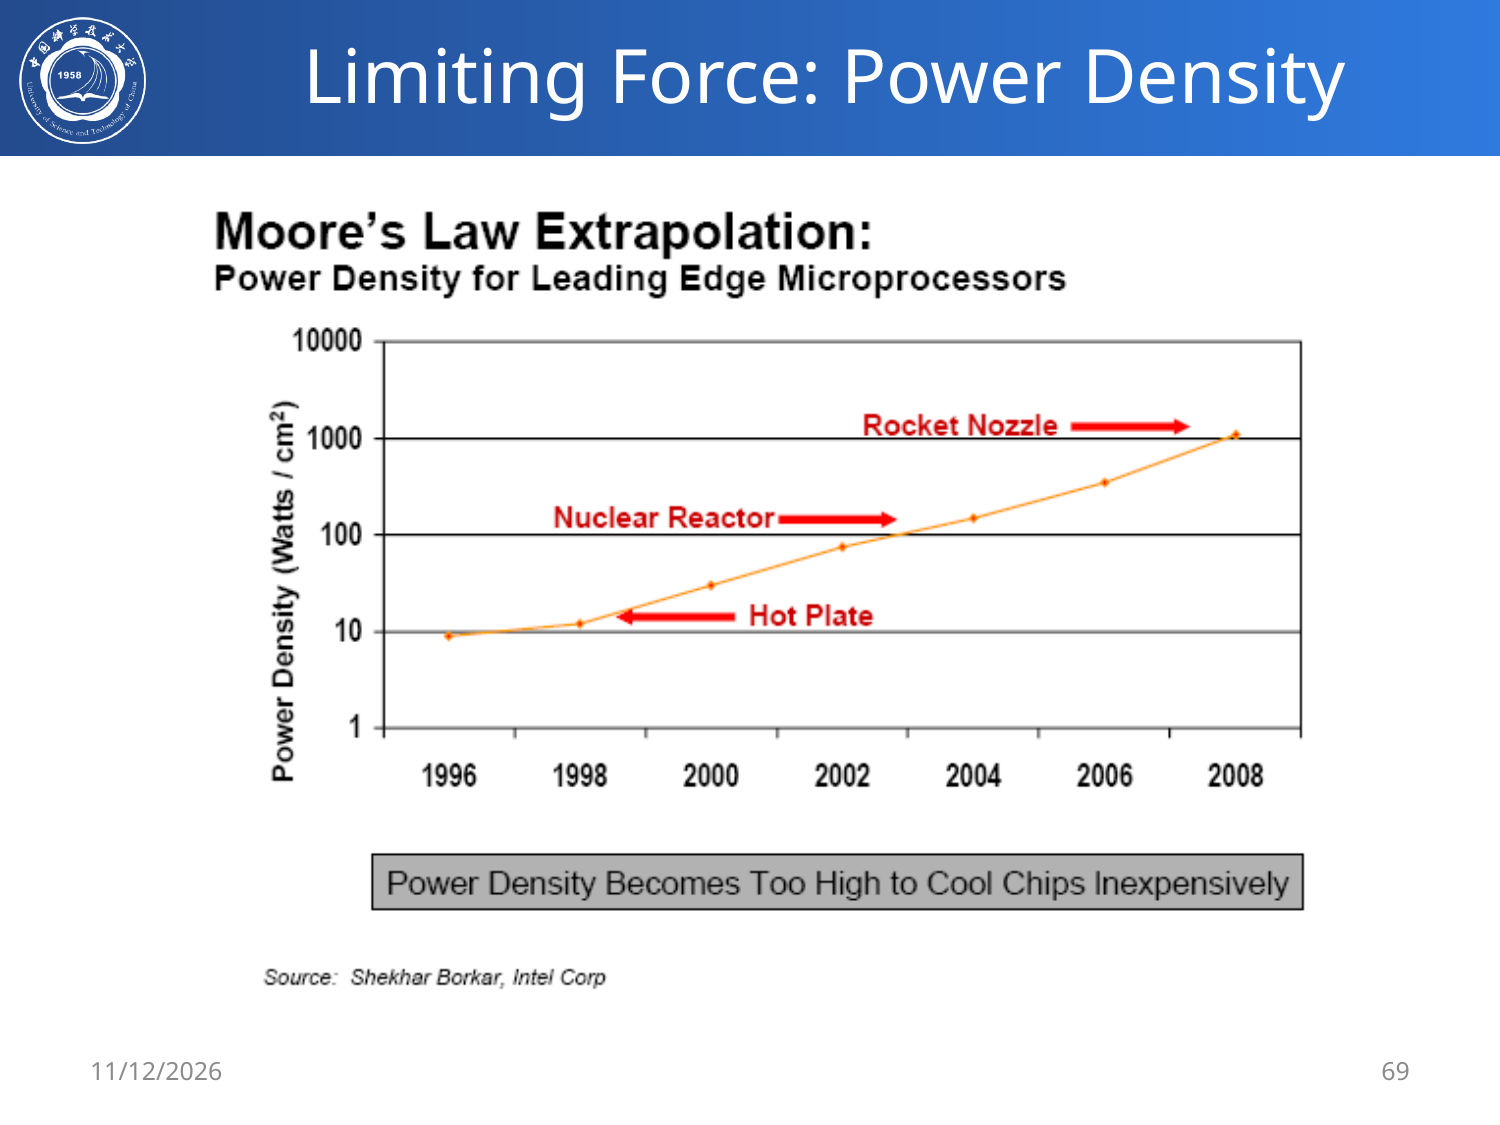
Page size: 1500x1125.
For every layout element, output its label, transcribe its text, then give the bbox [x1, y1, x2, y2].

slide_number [75, 1042, 425, 1103]
picture [19, 17, 146, 144]
title Limiting Force: Power Density [150, 0, 1500, 148]
slide_number 69 [1074, 1042, 1425, 1103]
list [200, 180, 1324, 1001]
